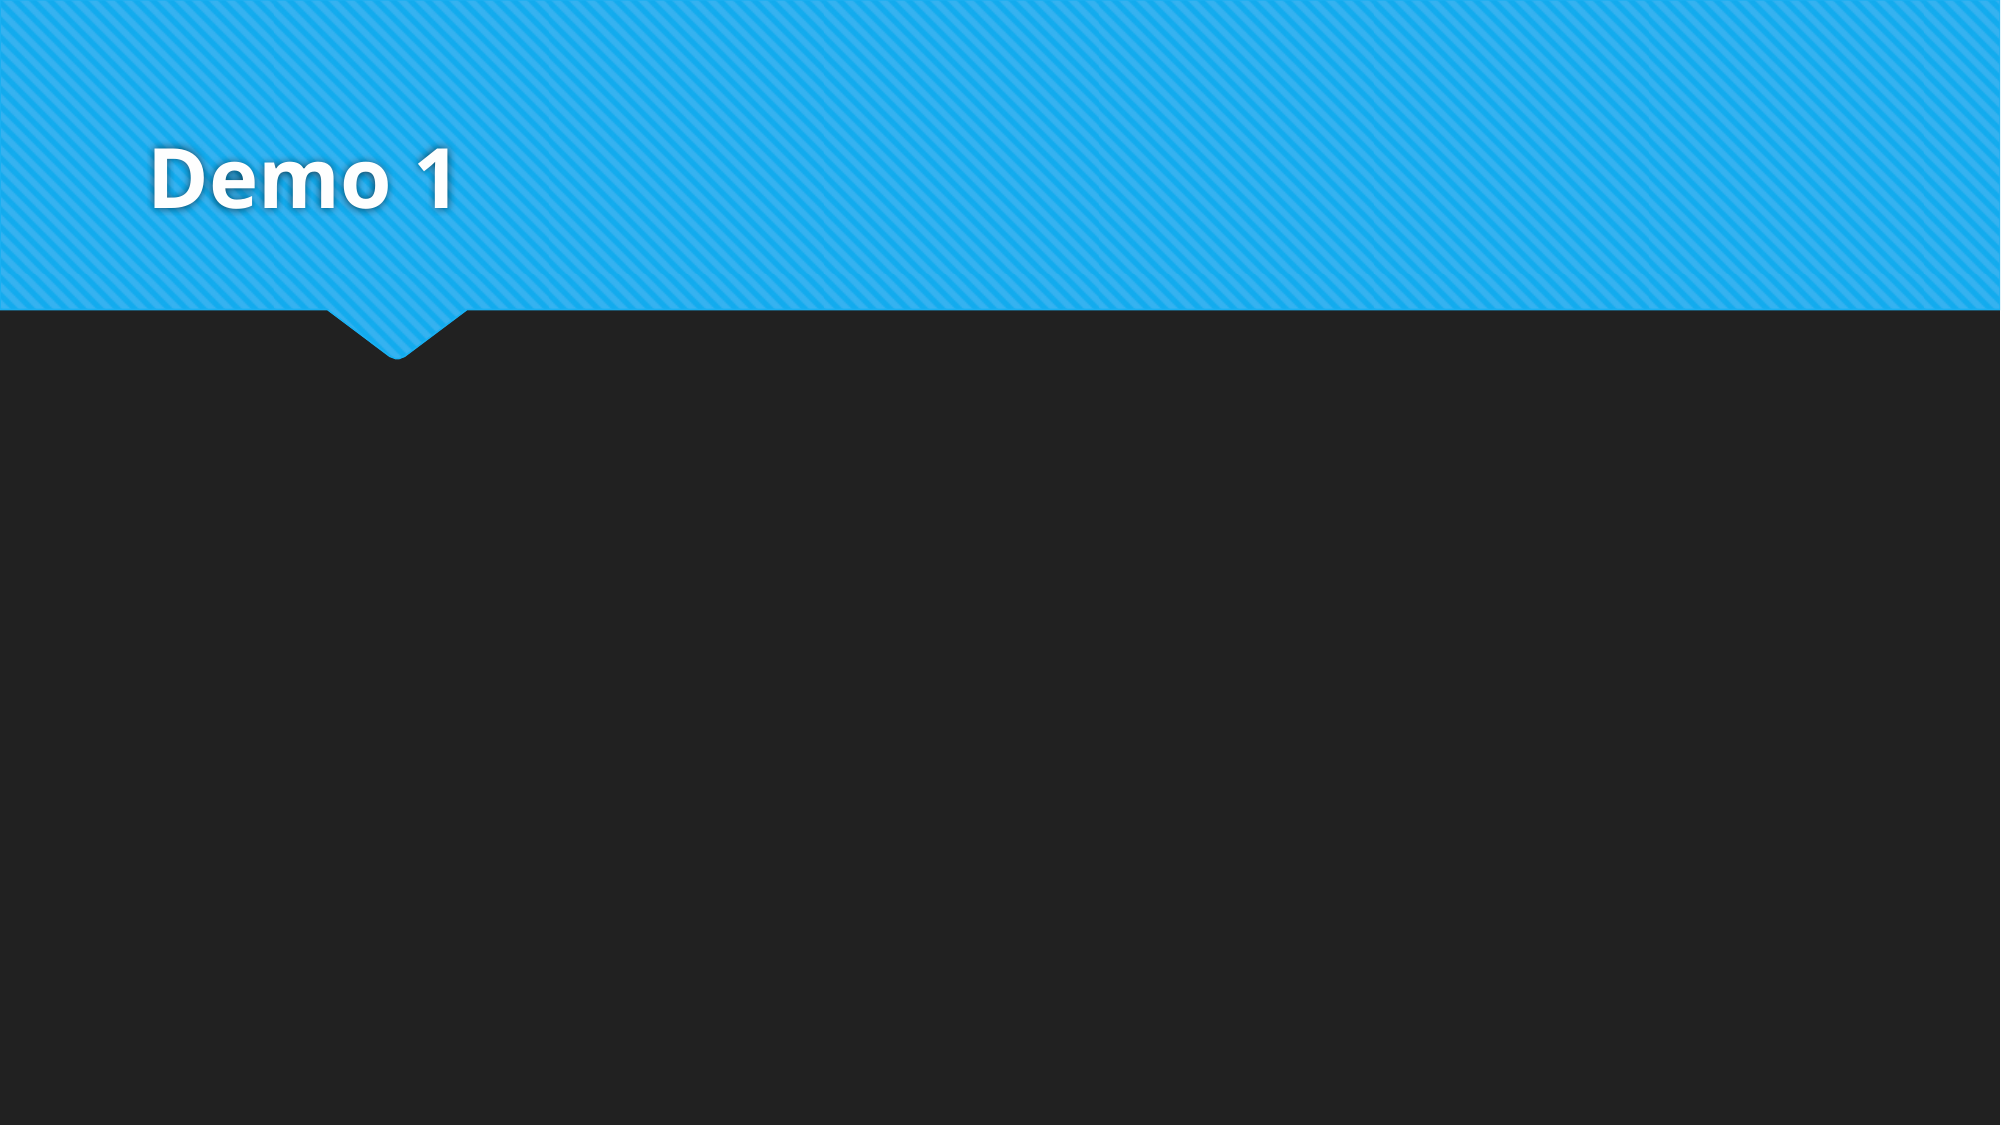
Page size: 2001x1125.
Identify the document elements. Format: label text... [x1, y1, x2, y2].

title Demo 1 [132, 73, 1868, 233]
